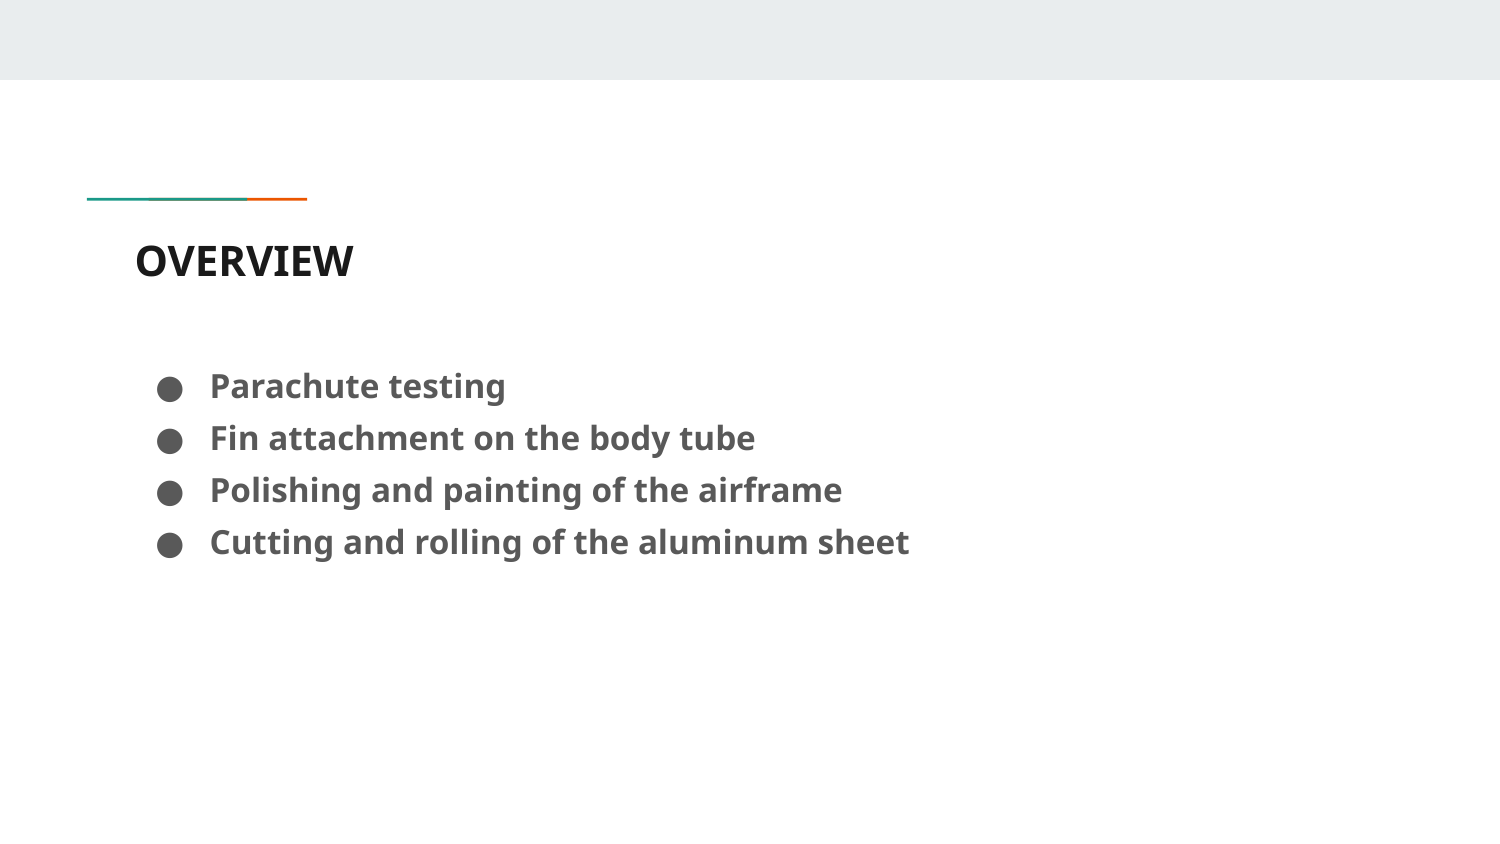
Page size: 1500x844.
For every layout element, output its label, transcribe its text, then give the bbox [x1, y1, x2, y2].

list Parachute testing Fin attachment on the body tube Polishing and painting of the airframe Cutting and rolling of the aluminum sheet [119, 341, 1381, 712]
title OVERVIEW [119, 216, 1381, 305]
